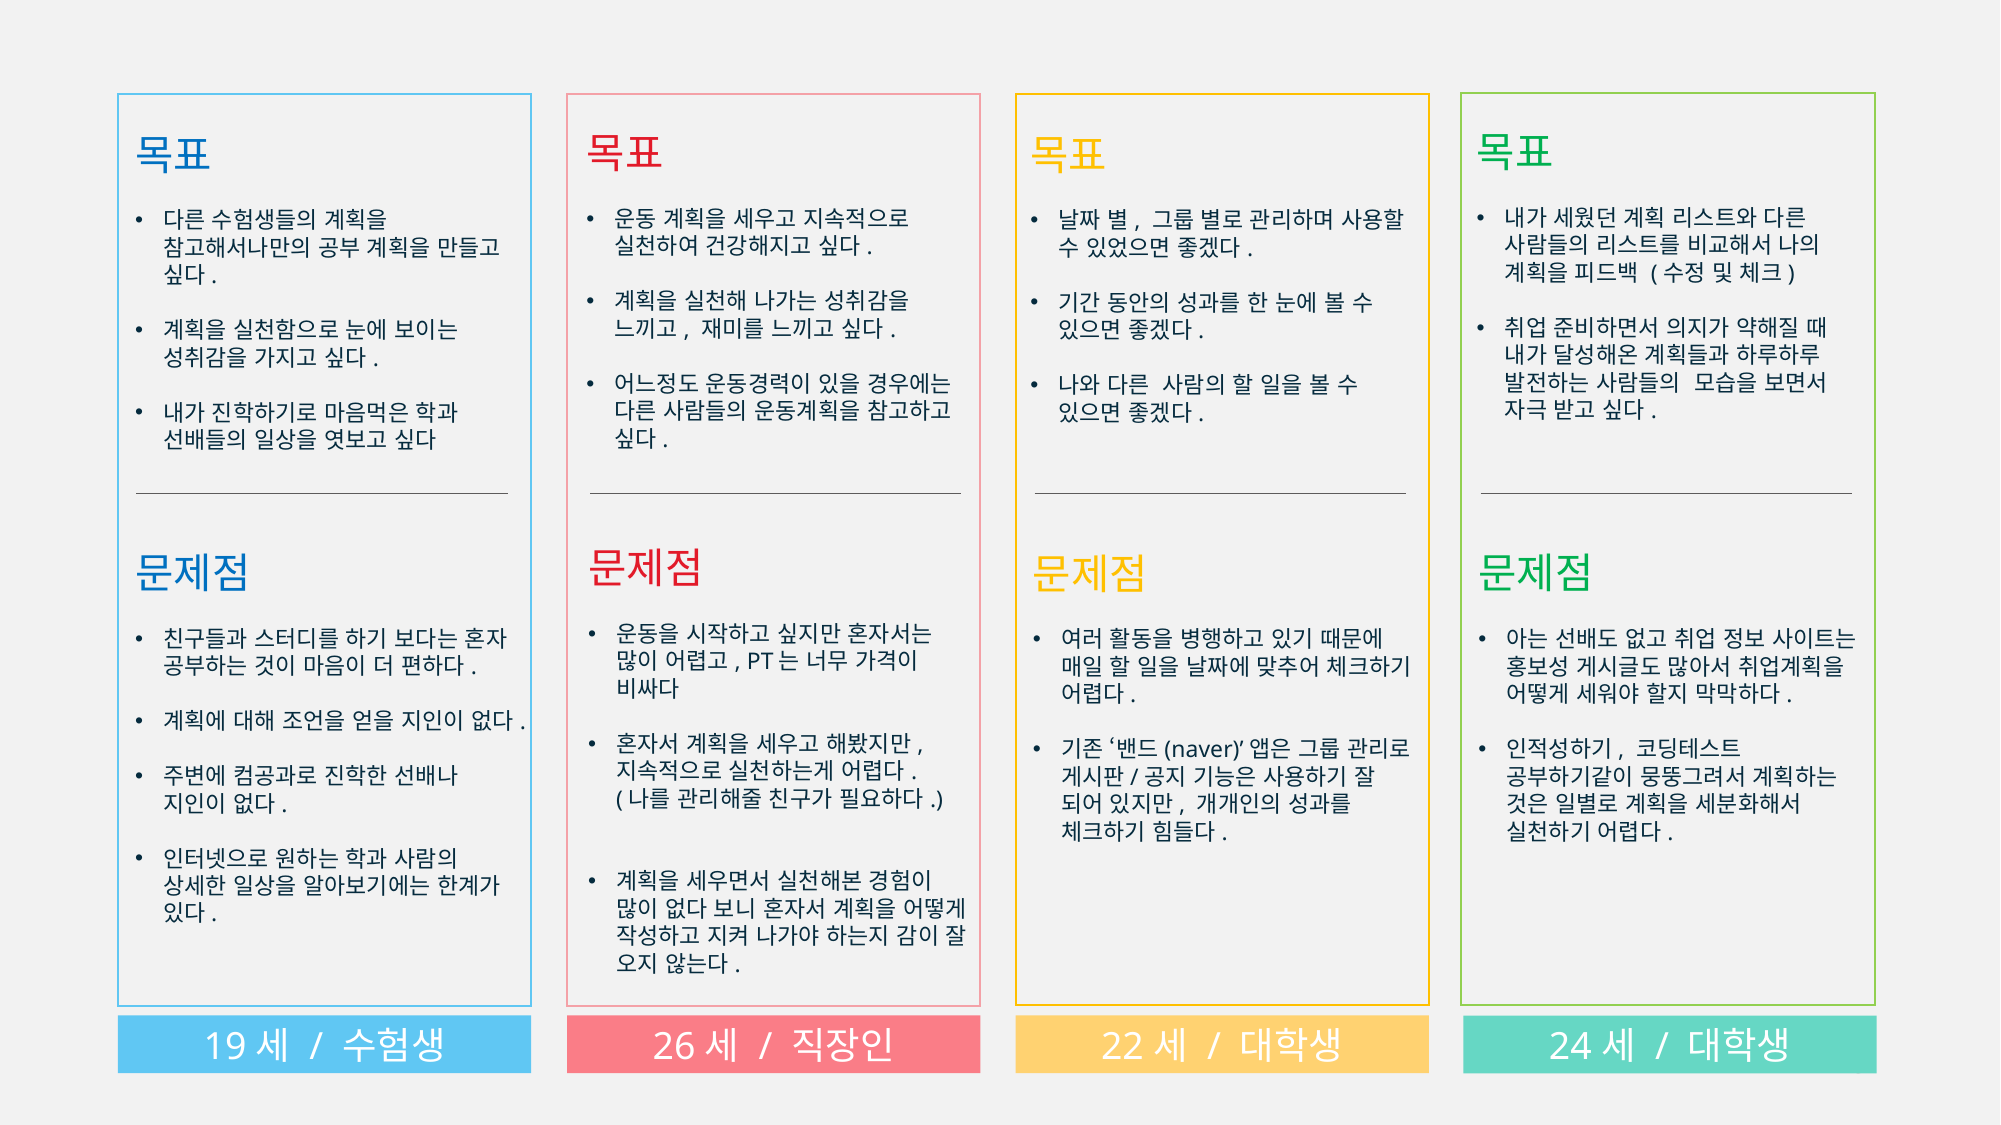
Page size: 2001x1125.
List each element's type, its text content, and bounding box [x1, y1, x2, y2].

text_box [1015, 93, 1430, 1006]
slide_number 19 [1432, 1035, 1883, 1095]
text_box 19세 / 수험생 [117, 1014, 532, 1074]
text_box [566, 93, 981, 1007]
text_box [117, 93, 532, 1007]
text_box 26세 / 직장인 [566, 1014, 981, 1074]
text_box 24세 / 대학생 [1462, 1015, 1878, 1074]
text_box 22세 / 대학생 [1014, 1014, 1430, 1074]
text_box [1460, 92, 1876, 1006]
